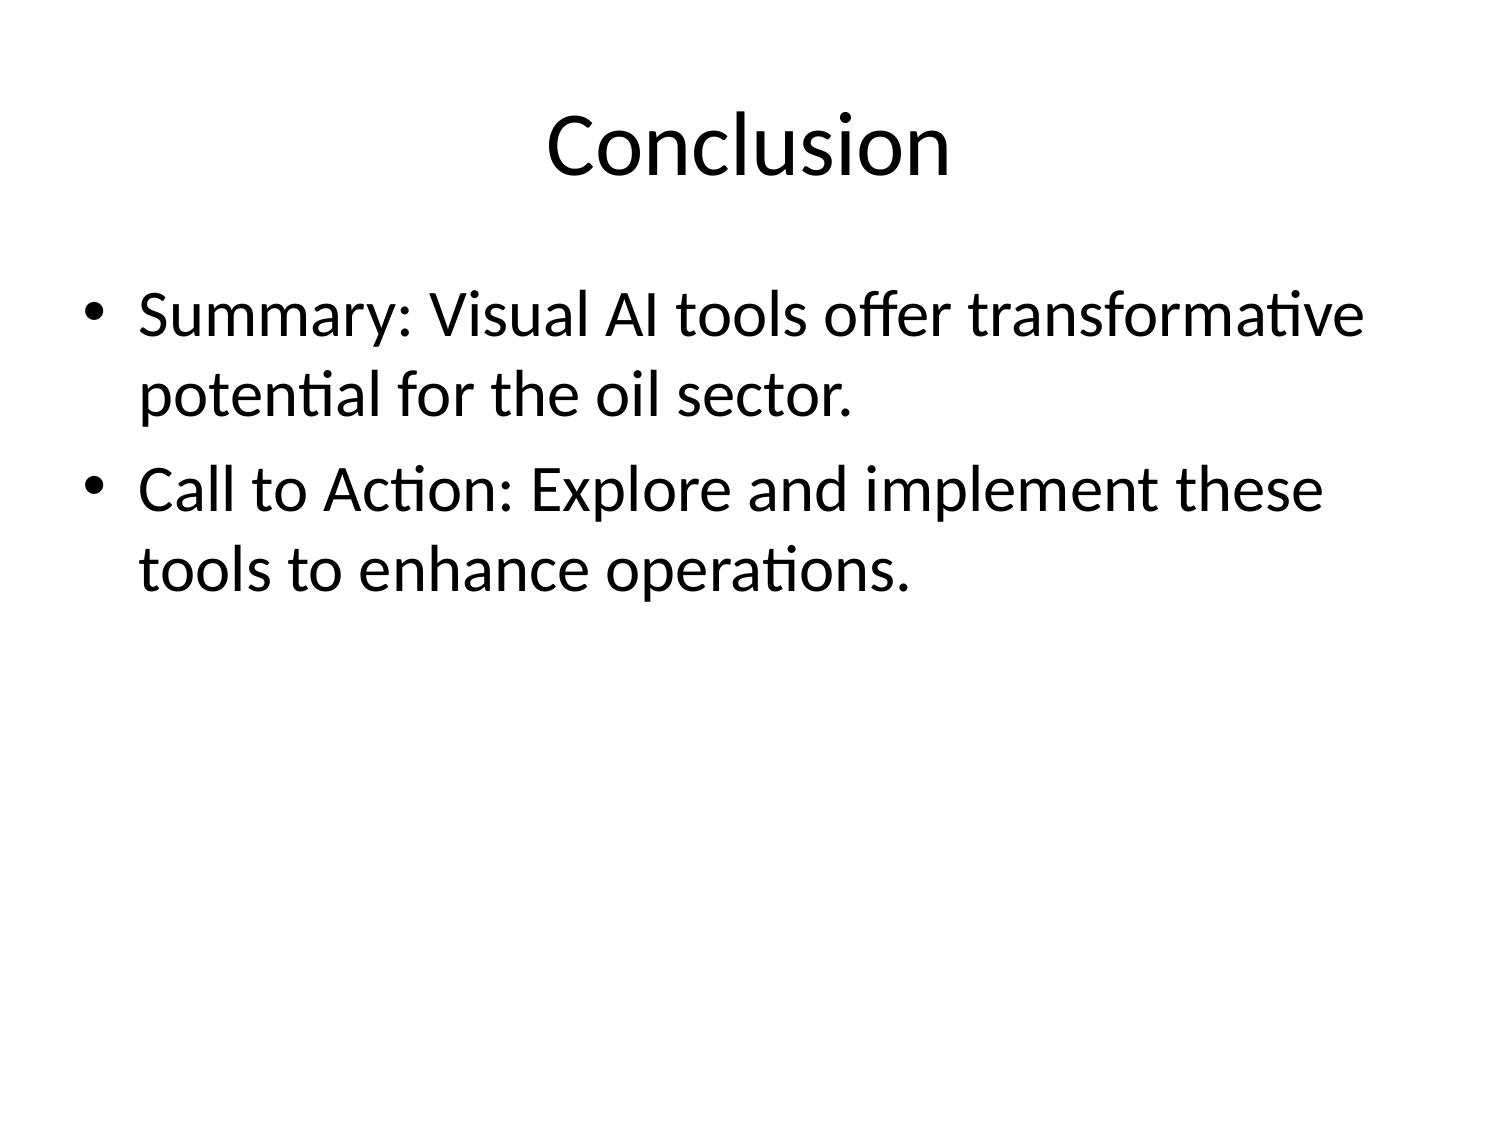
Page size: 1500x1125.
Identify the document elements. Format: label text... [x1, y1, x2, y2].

list Summary: Visual AI tools offer transformative potential for the oil sector. Call to Action: Explore and implement these tools to enhance operations. [74, 261, 1426, 1006]
title Conclusion [74, 44, 1426, 234]
